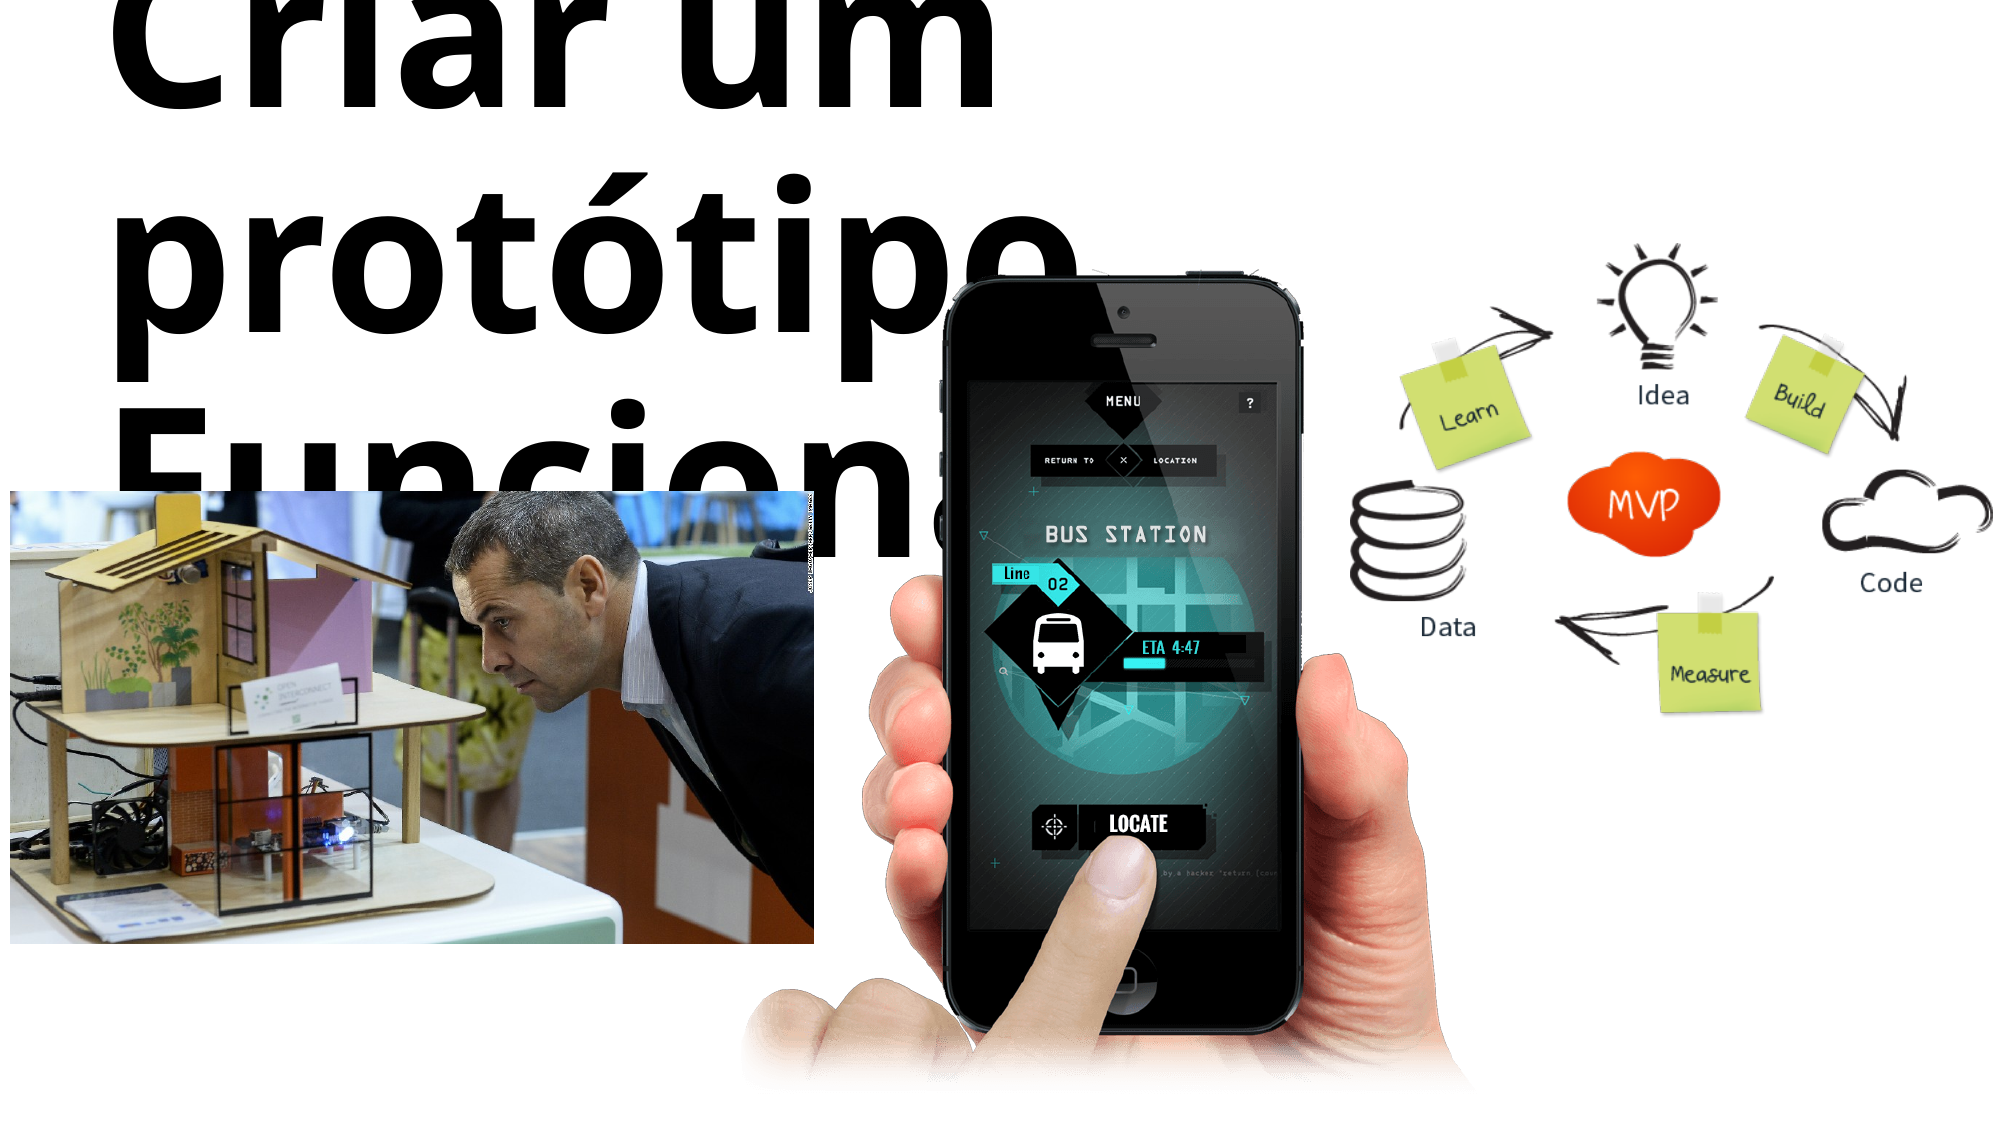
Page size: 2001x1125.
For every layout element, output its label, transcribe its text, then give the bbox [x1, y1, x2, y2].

title Criar um protótipo Funcional [86, 156, 1812, 375]
picture [10, 243, 1993, 1113]
